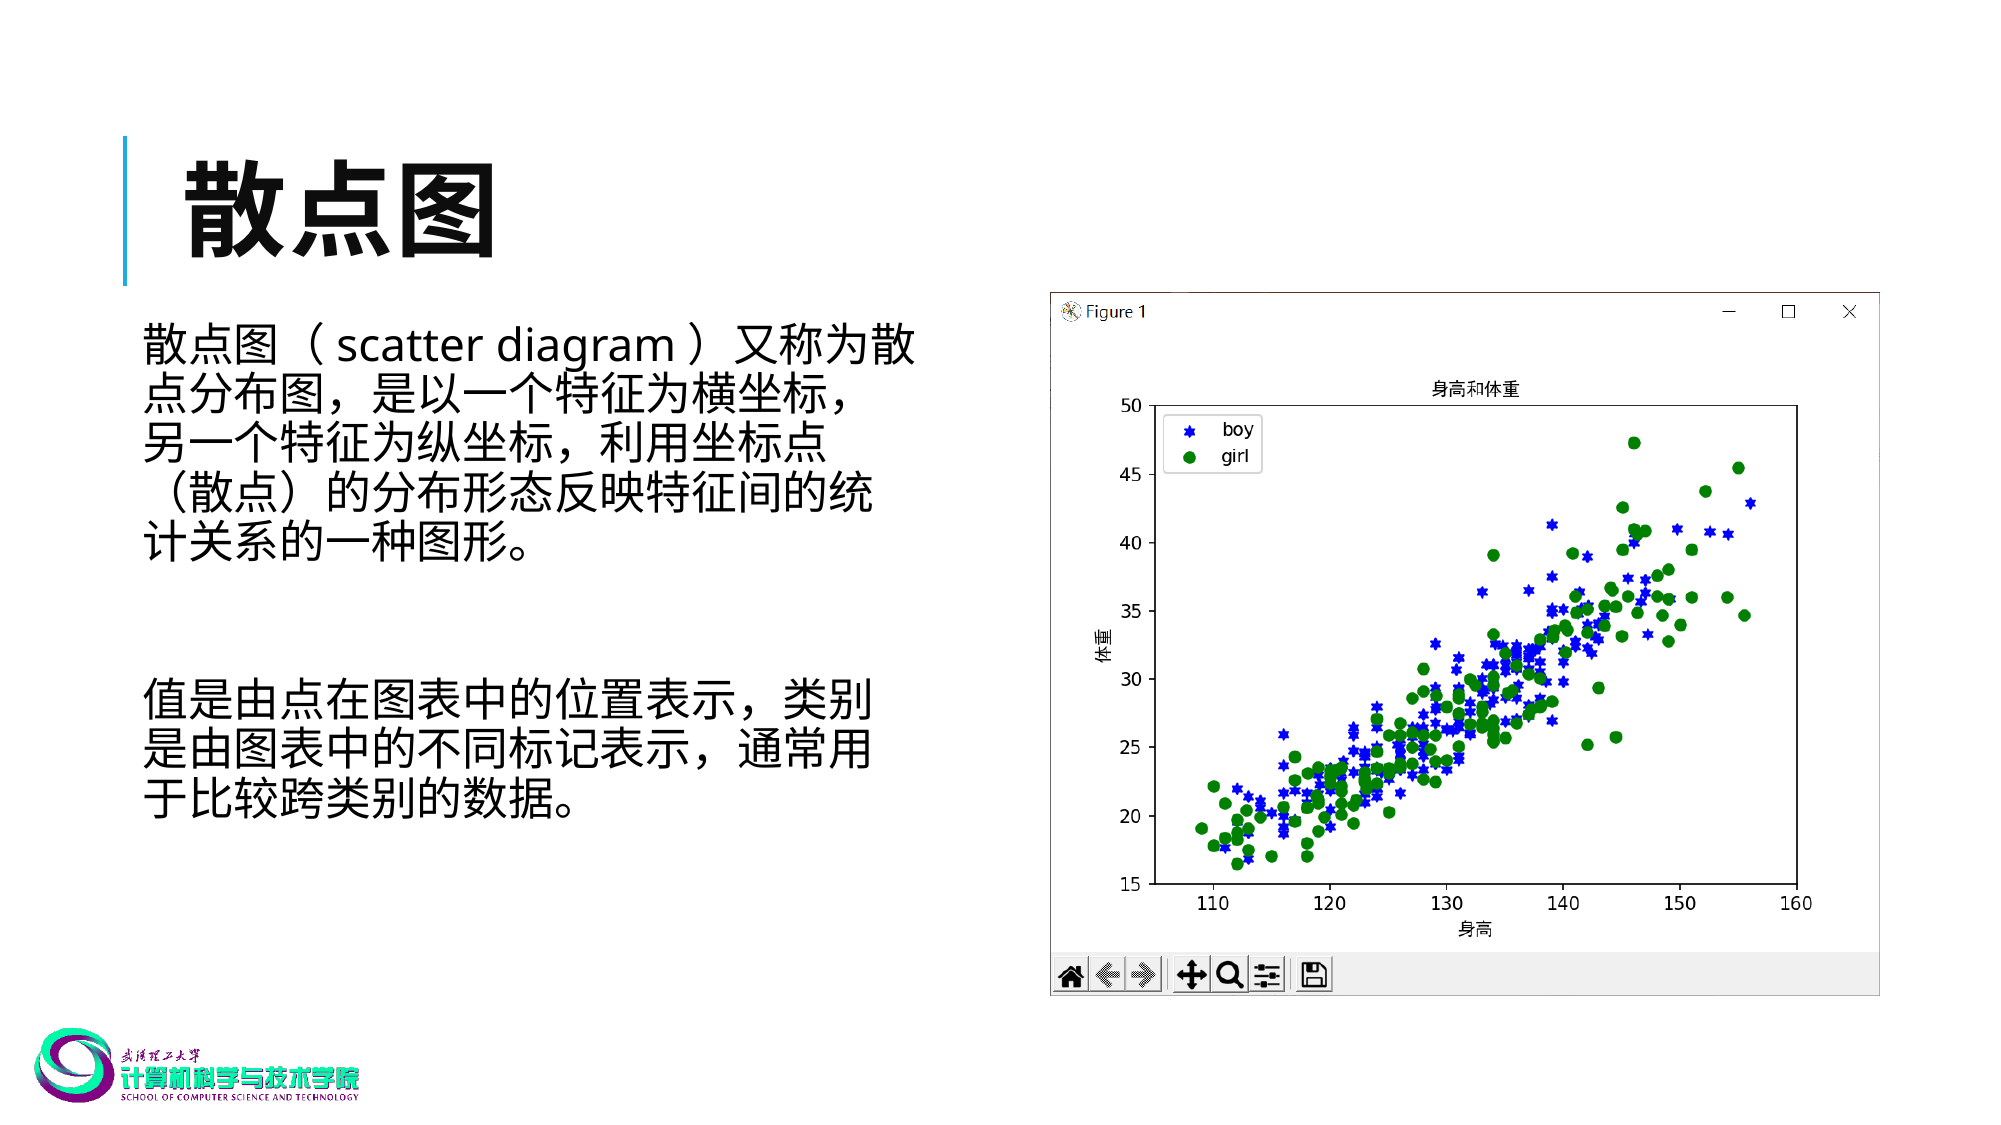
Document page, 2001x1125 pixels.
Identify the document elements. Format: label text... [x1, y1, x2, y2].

picture [0, 962, 397, 1125]
title 散点图 [168, 96, 1763, 342]
picture [1050, 292, 1881, 997]
list 散点图（scatter diagram）又称为散点分布图，是以一个特征为横坐标，另一个特征为纵坐标，利用坐标点（散点）的分布形态反映特征间的统计关系的一种图形。 值是由点在图表中的位置表示，类别是由图表中的不同标记表示，通常用于比较跨类别的数据。 [120, 314, 928, 975]
